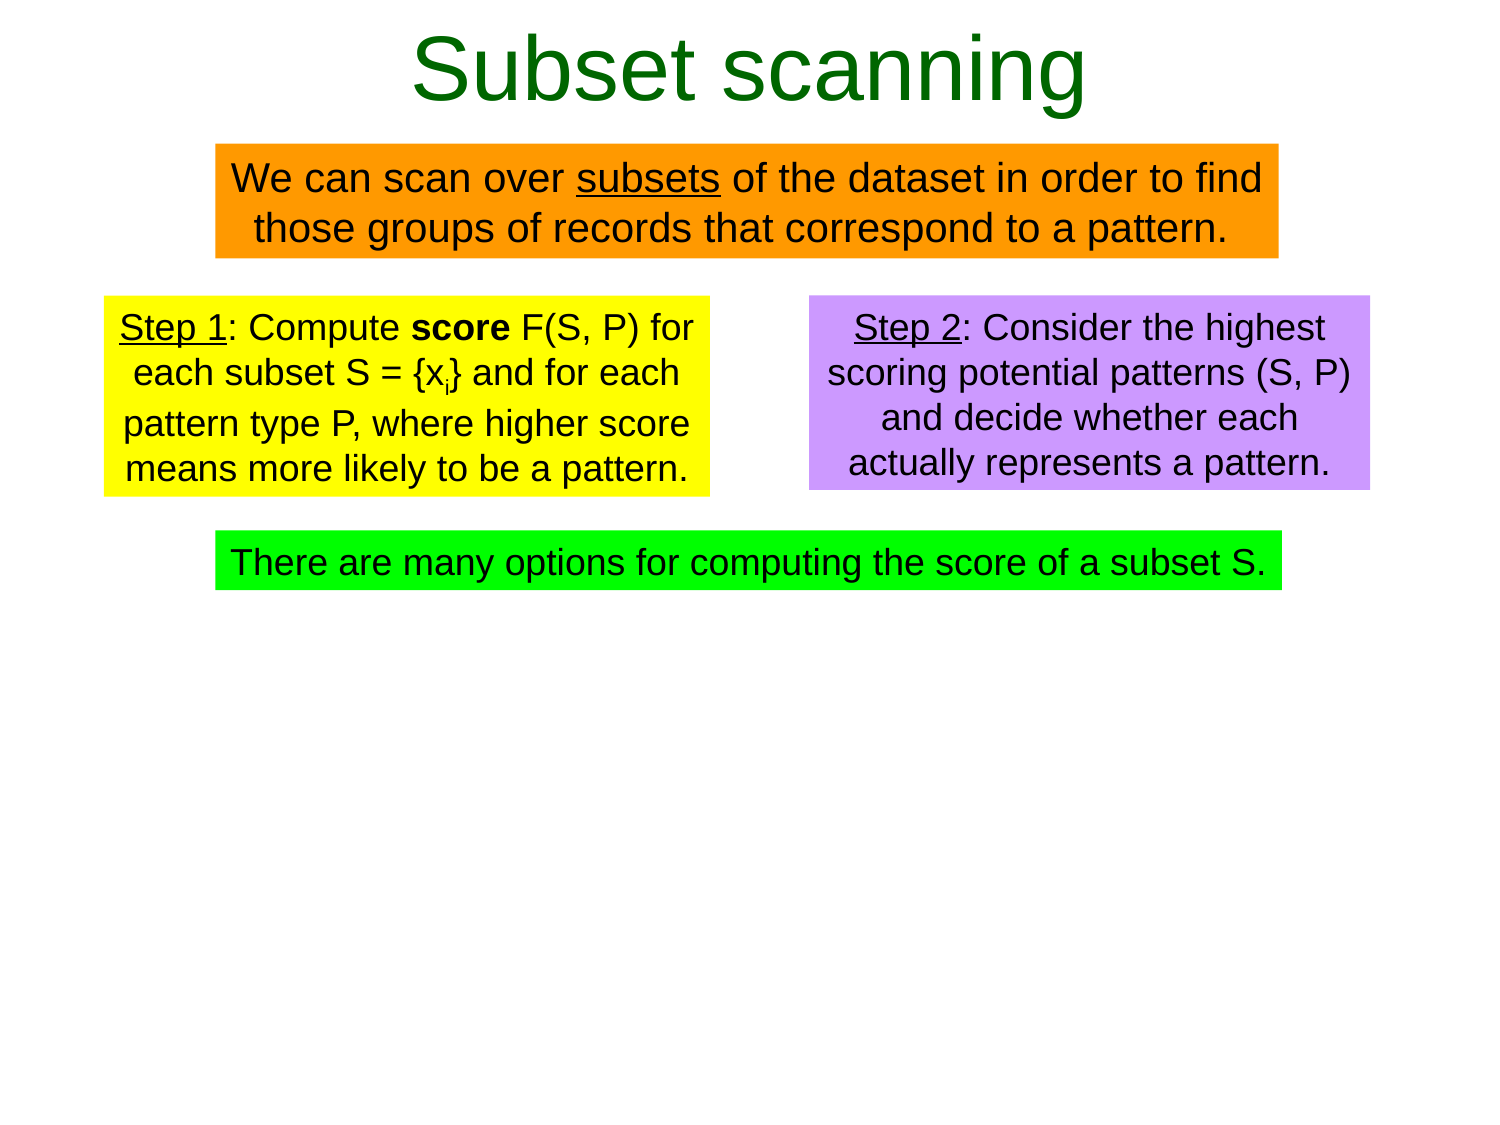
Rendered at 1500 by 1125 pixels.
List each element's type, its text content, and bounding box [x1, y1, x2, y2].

text_box Subset scanning [74, 12, 1425, 127]
text_box We can scan over subsets of the dataset in order to find those groups of records that correspond to a pattern. [215, 143, 1279, 259]
text_box Step 2: Consider the highest scoring potential patterns (S, P) and decide whether each actually represents a pattern. [809, 295, 1371, 490]
text_box There are many options for computing the score of a subset S. [215, 530, 1282, 591]
text_box Step 1: Compute score F(S, P) for each subset S = {xi} and for each pattern type P, where higher score means more likely to be a pattern. [103, 295, 710, 497]
